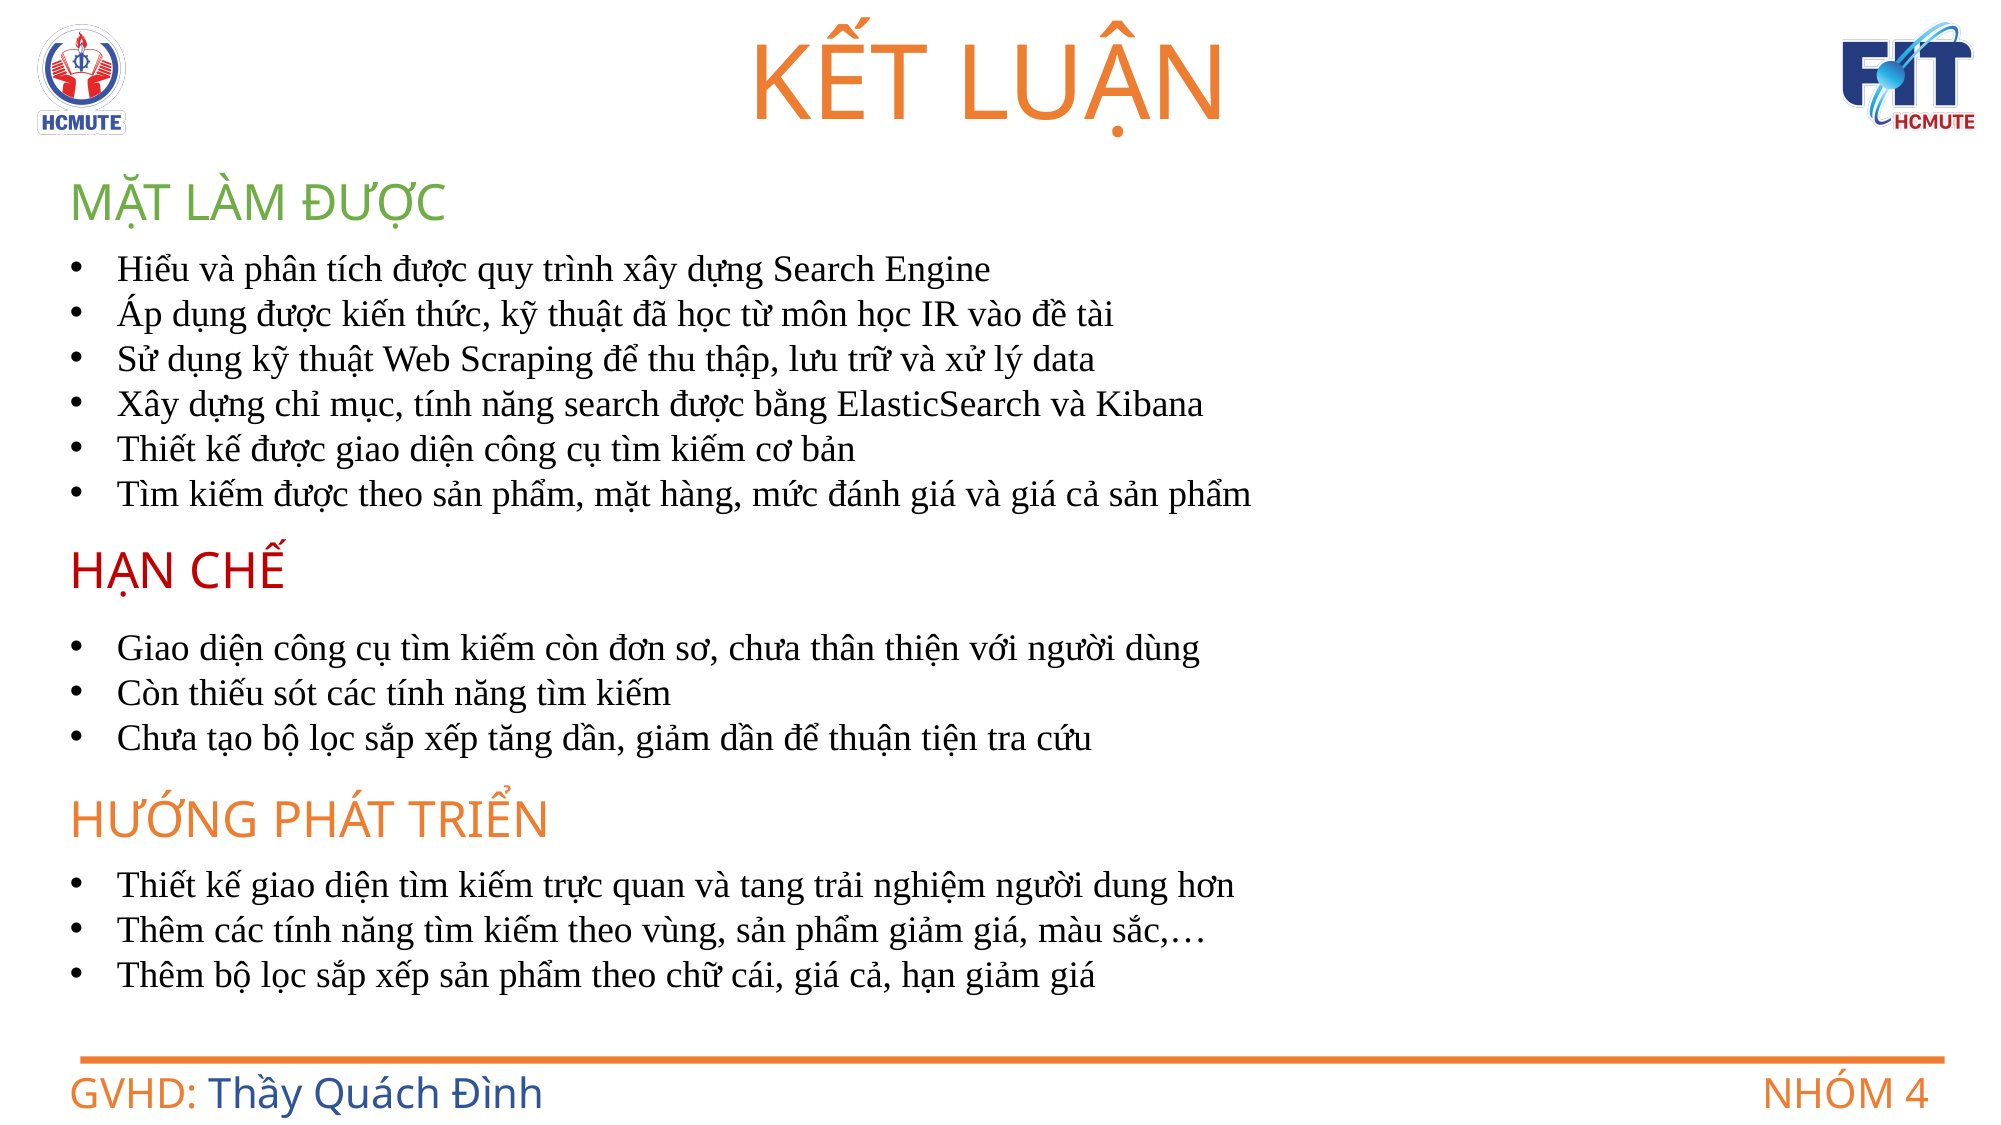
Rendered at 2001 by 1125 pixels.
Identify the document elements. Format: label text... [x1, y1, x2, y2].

text_box KẾT LUẬN [290, 22, 1687, 146]
text_box Giao diện công cụ tìm kiếm còn đơn sơ, chưa thân thiện với người dùng Còn thiếu sót các tính năng tìm kiếm Chưa tạo bộ lọc sắp xếp tăng dần, giảm dần để thuận tiện tra cứu [55, 615, 1289, 766]
text_box MẶT LÀM ĐƯỢC [55, 162, 470, 236]
text_box HẠN CHẾ [55, 530, 338, 606]
picture [23, 22, 138, 137]
text_box Hiểu và phân tích được quy trình xây dựng Search Engine Áp dụng được kiến thức, kỹ thuật đã học từ môn học IR vào đề tài Sử dụng kỹ thuật Web Scraping để thu thập, lưu trữ và xử lý data Xây dựng chỉ mục, tính năng search được bằng ElasticSearch và Kibana Thiết kế được giao diện công cụ tìm kiếm cơ bản Tìm kiếm được theo sản phẩm, mặt hàng, mức đánh giá và giá cả sản phẩm [55, 236, 1289, 522]
text_box HƯỚNG PHÁT TRIỂN [55, 780, 569, 852]
text_box Thiết kế giao diện tìm kiếm trực quan và tang trải nghiệm người dung hơn Thêm các tính năng tìm kiếm theo vùng, sản phẩm giảm giá, màu sắc,… Thêm bộ lọc sắp xếp sản phẩm theo chữ cái, giá cả, hạn giảm giá [55, 852, 1289, 1003]
picture [1840, 19, 1977, 132]
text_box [55, 1056, 1945, 1125]
